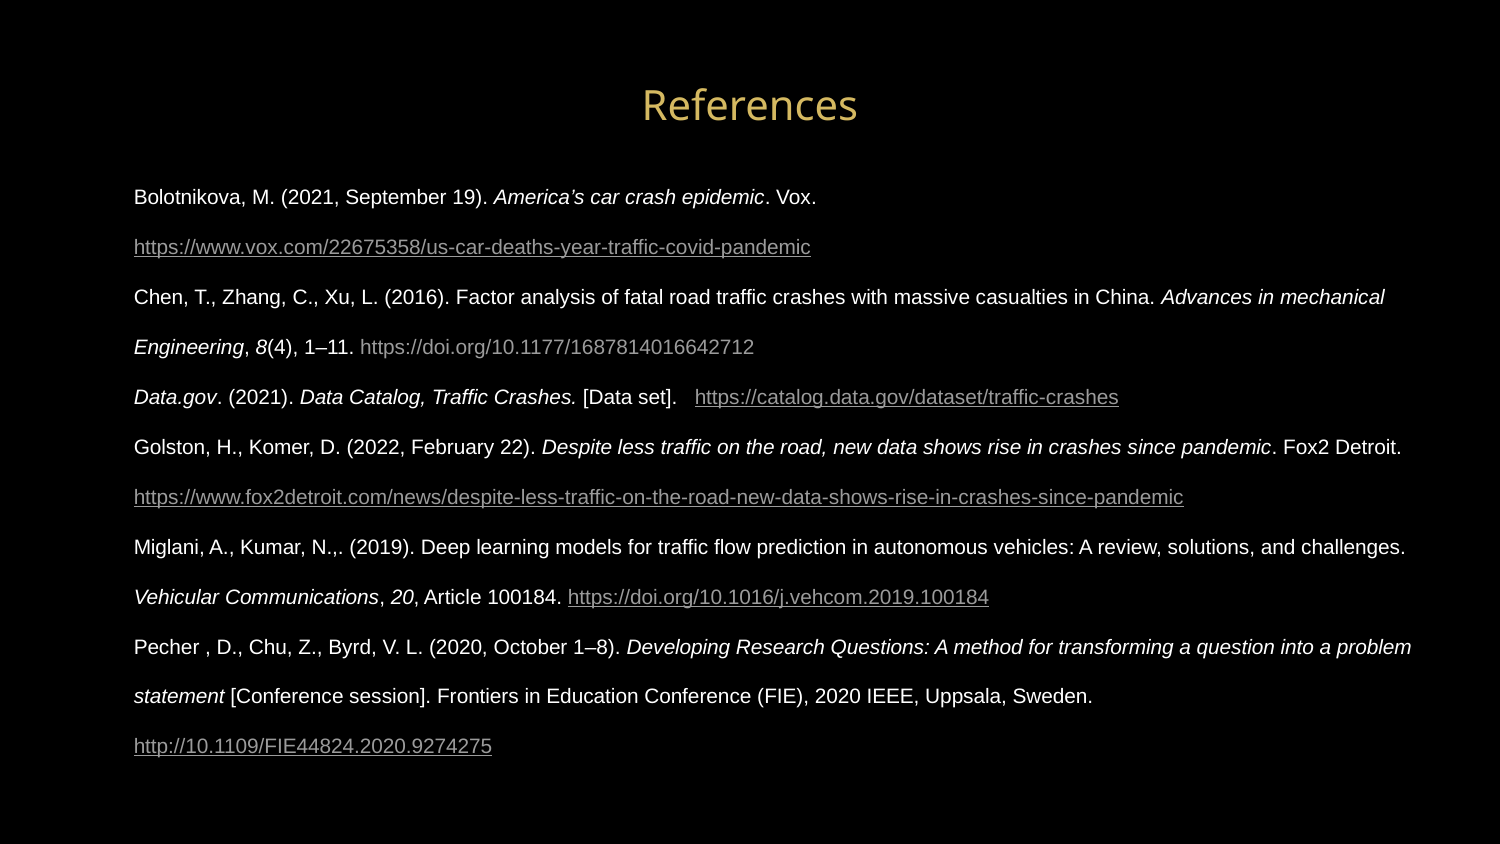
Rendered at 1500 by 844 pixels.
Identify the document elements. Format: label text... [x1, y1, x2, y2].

title References [349, 60, 1151, 144]
list Bolotnikova, M. (2021, September 19). America’s car crash epidemic. Vox. https://www.vox.com/22675358/us-car-deaths-year-traffic-covid-pandemic Chen, T., Zhang, C., Xu, L. (2016). Factor analysis of fatal road traffic crashes with massive casualties in China. Advances in mechanical Engineering, 8(4), 1–11. https://doi.org/10.1177/1687814016642712 Data.gov. (2021). Data Catalog, Traffic Crashes. [Data set]. https://catalog.data.gov/dataset/traffic-crashes Golston, H., Komer, D. (2022, February 22). Despite less traffic on the road, new data shows rise in crashes since pandemic. Fox2 Detroit. https://www.fox2detroit.com/news/despite-less-traffic-on-the-road-new-data-shows-rise-in-crashes-since-pandemic Miglani, A., Kumar, N.,. (2019). Deep learning models for traffic flow prediction in autonomous vehicles: A review, solutions, and challenges. Vehicular Communications, 20, Article 100184. https://doi.org/10.1016/j.vehcom.2019.100184 Pecher , D., Chu, Z., Byrd, V. L. (2020, October 1–8). Developing Research Questions: A method for transforming a question into a problem statement [Conference session]. Frontiers in Education Conference (FIE), 2020 IEEE, Uppsala, Sweden. http://10.1109/FIE44824.2020.9274275 [118, 143, 1444, 784]
